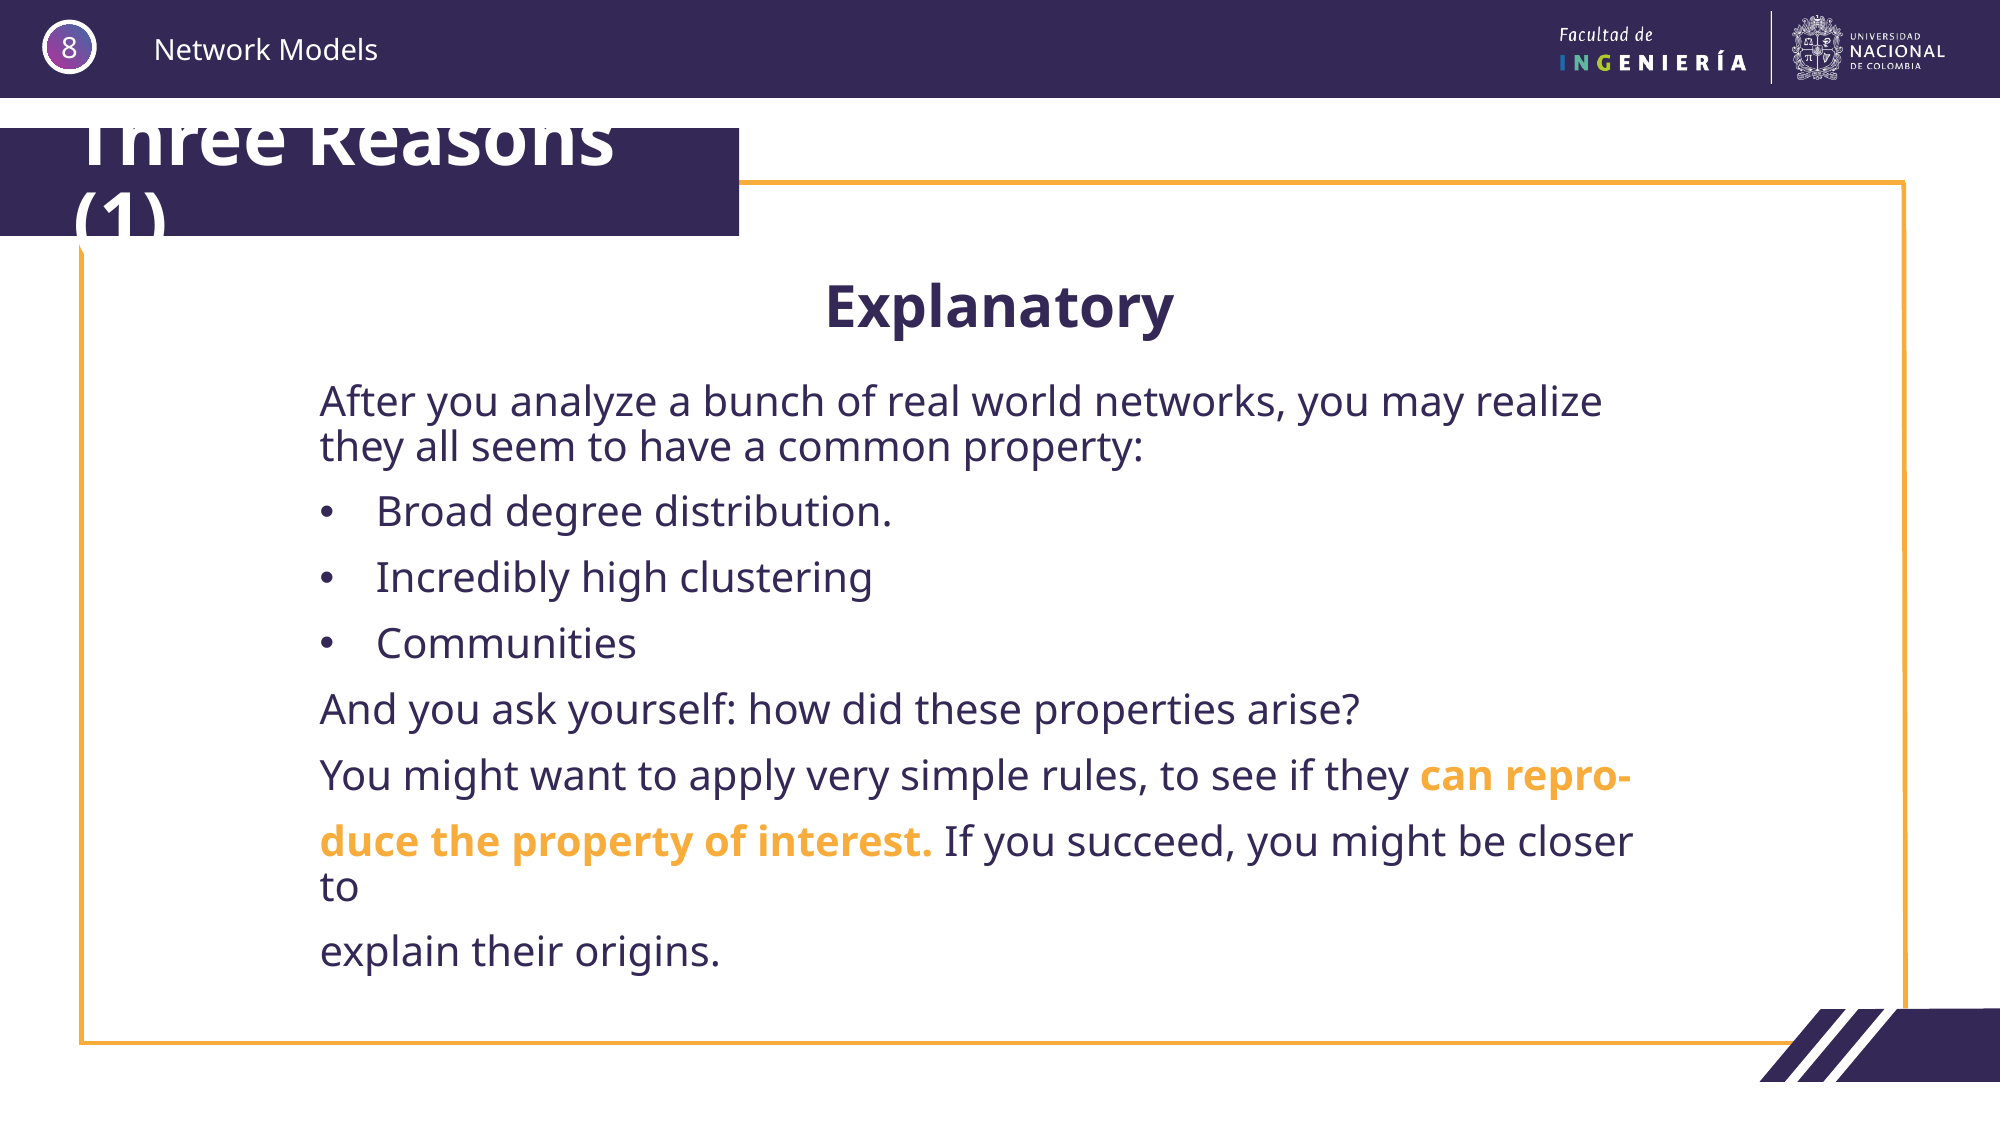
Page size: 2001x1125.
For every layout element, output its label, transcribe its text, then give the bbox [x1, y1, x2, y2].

picture [1559, 11, 1957, 84]
title Three Reasons (1) [0, 128, 740, 236]
list After you analyze a bunch of real world networks, you may realize they all seem to have a common property: Broad degree distribution. Incredibly high clustering Communities And you ask yourself: how did these properties arise? You might want to apply very simple rules, to see if they can repro- duce the property of interest. If you succeed, you might be closer to explain their origins. [304, 372, 1696, 952]
text_box Explanatory [752, 270, 1248, 339]
slide_number 8 [42, 29, 97, 65]
